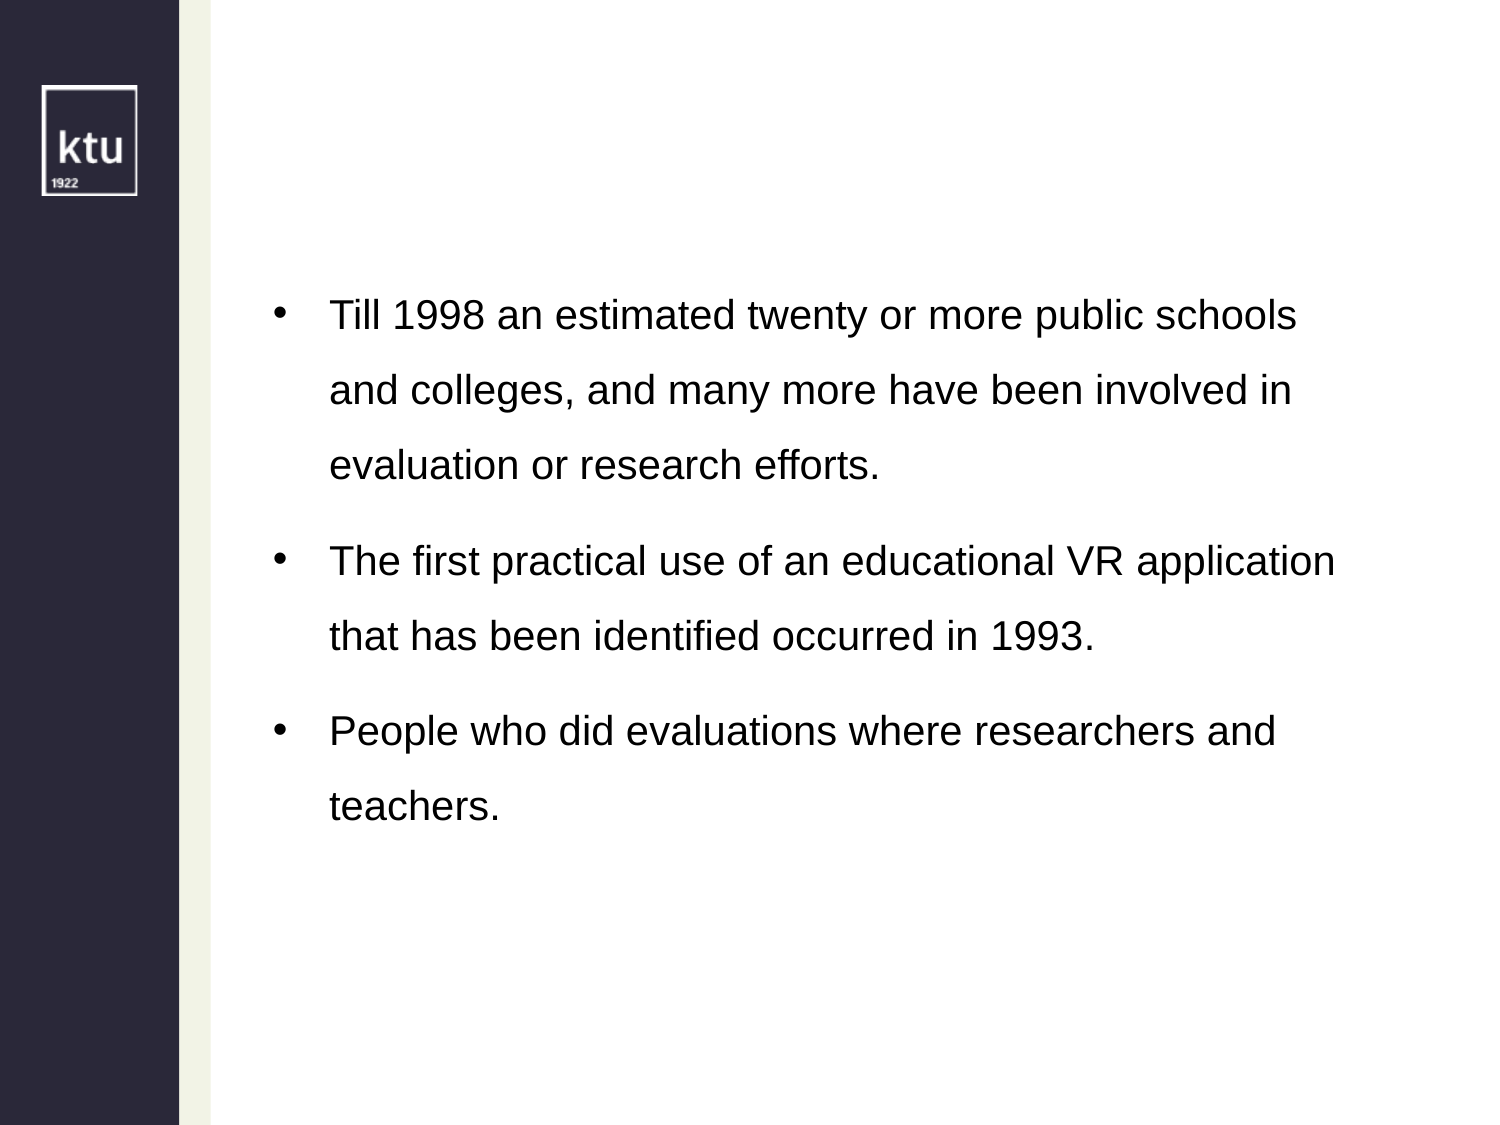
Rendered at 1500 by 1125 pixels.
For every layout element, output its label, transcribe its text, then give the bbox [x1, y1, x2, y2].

list Till 1998 an estimated twenty or more public schools and colleges, and many more have been involved in evaluation or research efforts. The first practical use of an educational VR application that has been identified occurred in 1993. People who did evaluations where researchers and teachers. [272, 262, 1384, 986]
